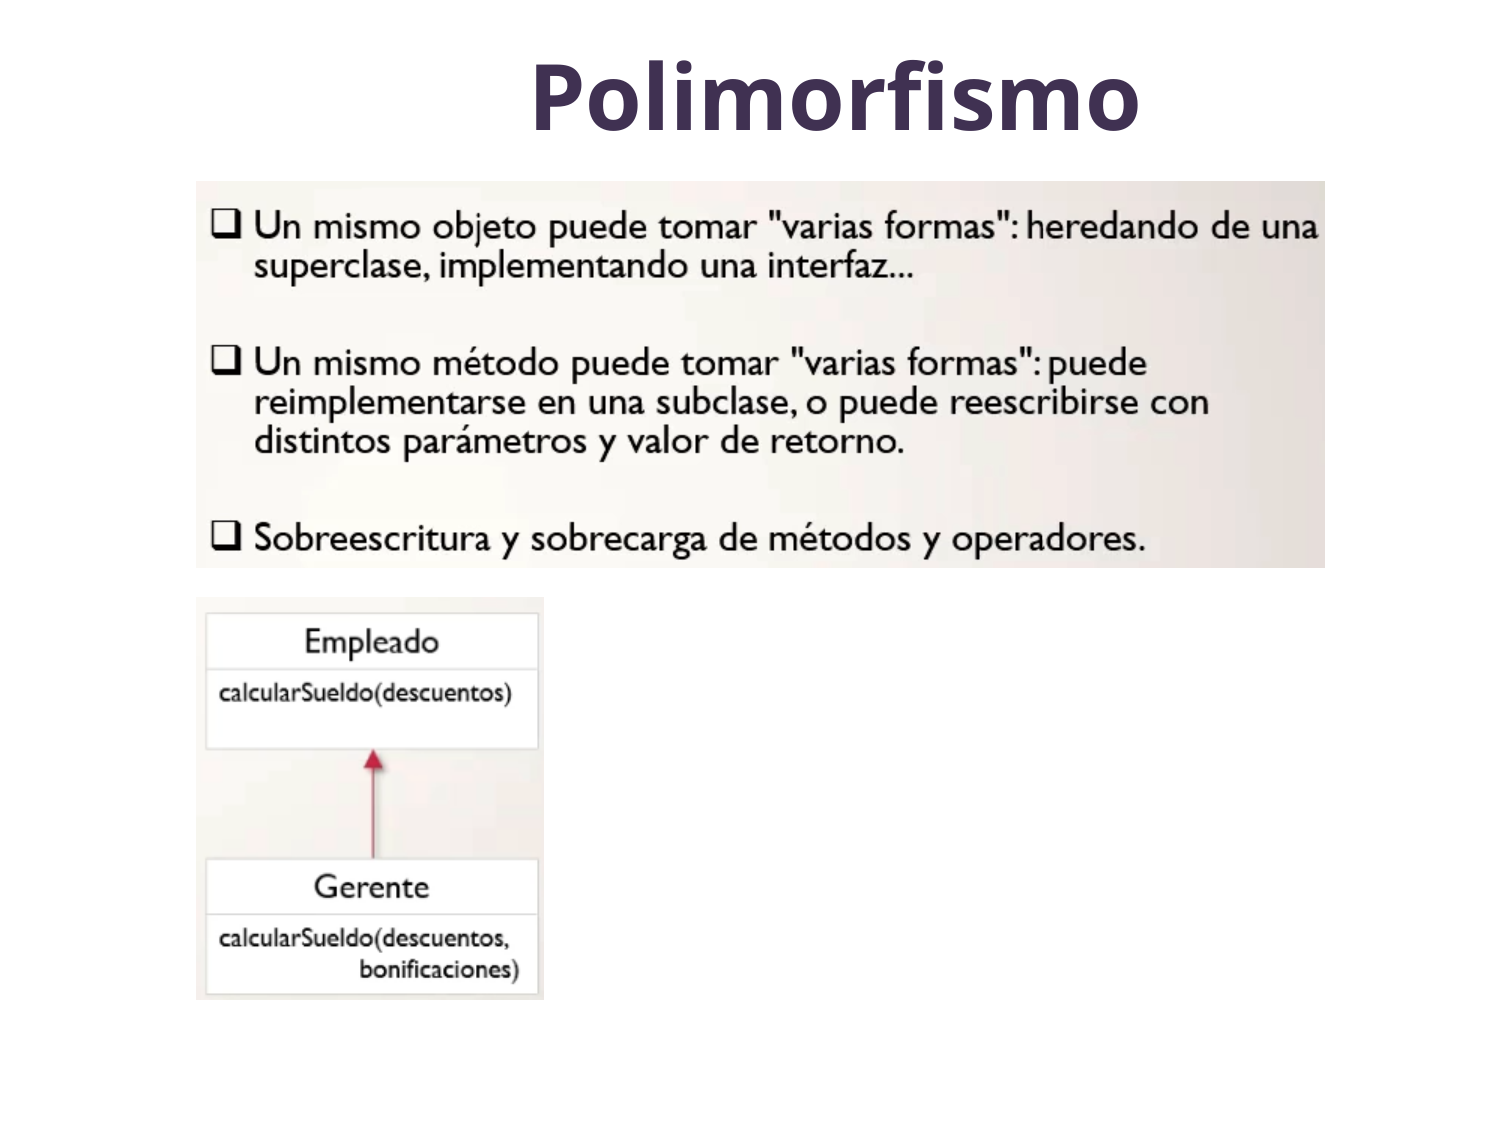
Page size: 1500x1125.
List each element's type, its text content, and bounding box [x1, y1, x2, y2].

title Polimorfismo [229, 0, 1442, 188]
picture [195, 181, 1325, 569]
picture [195, 597, 544, 1000]
